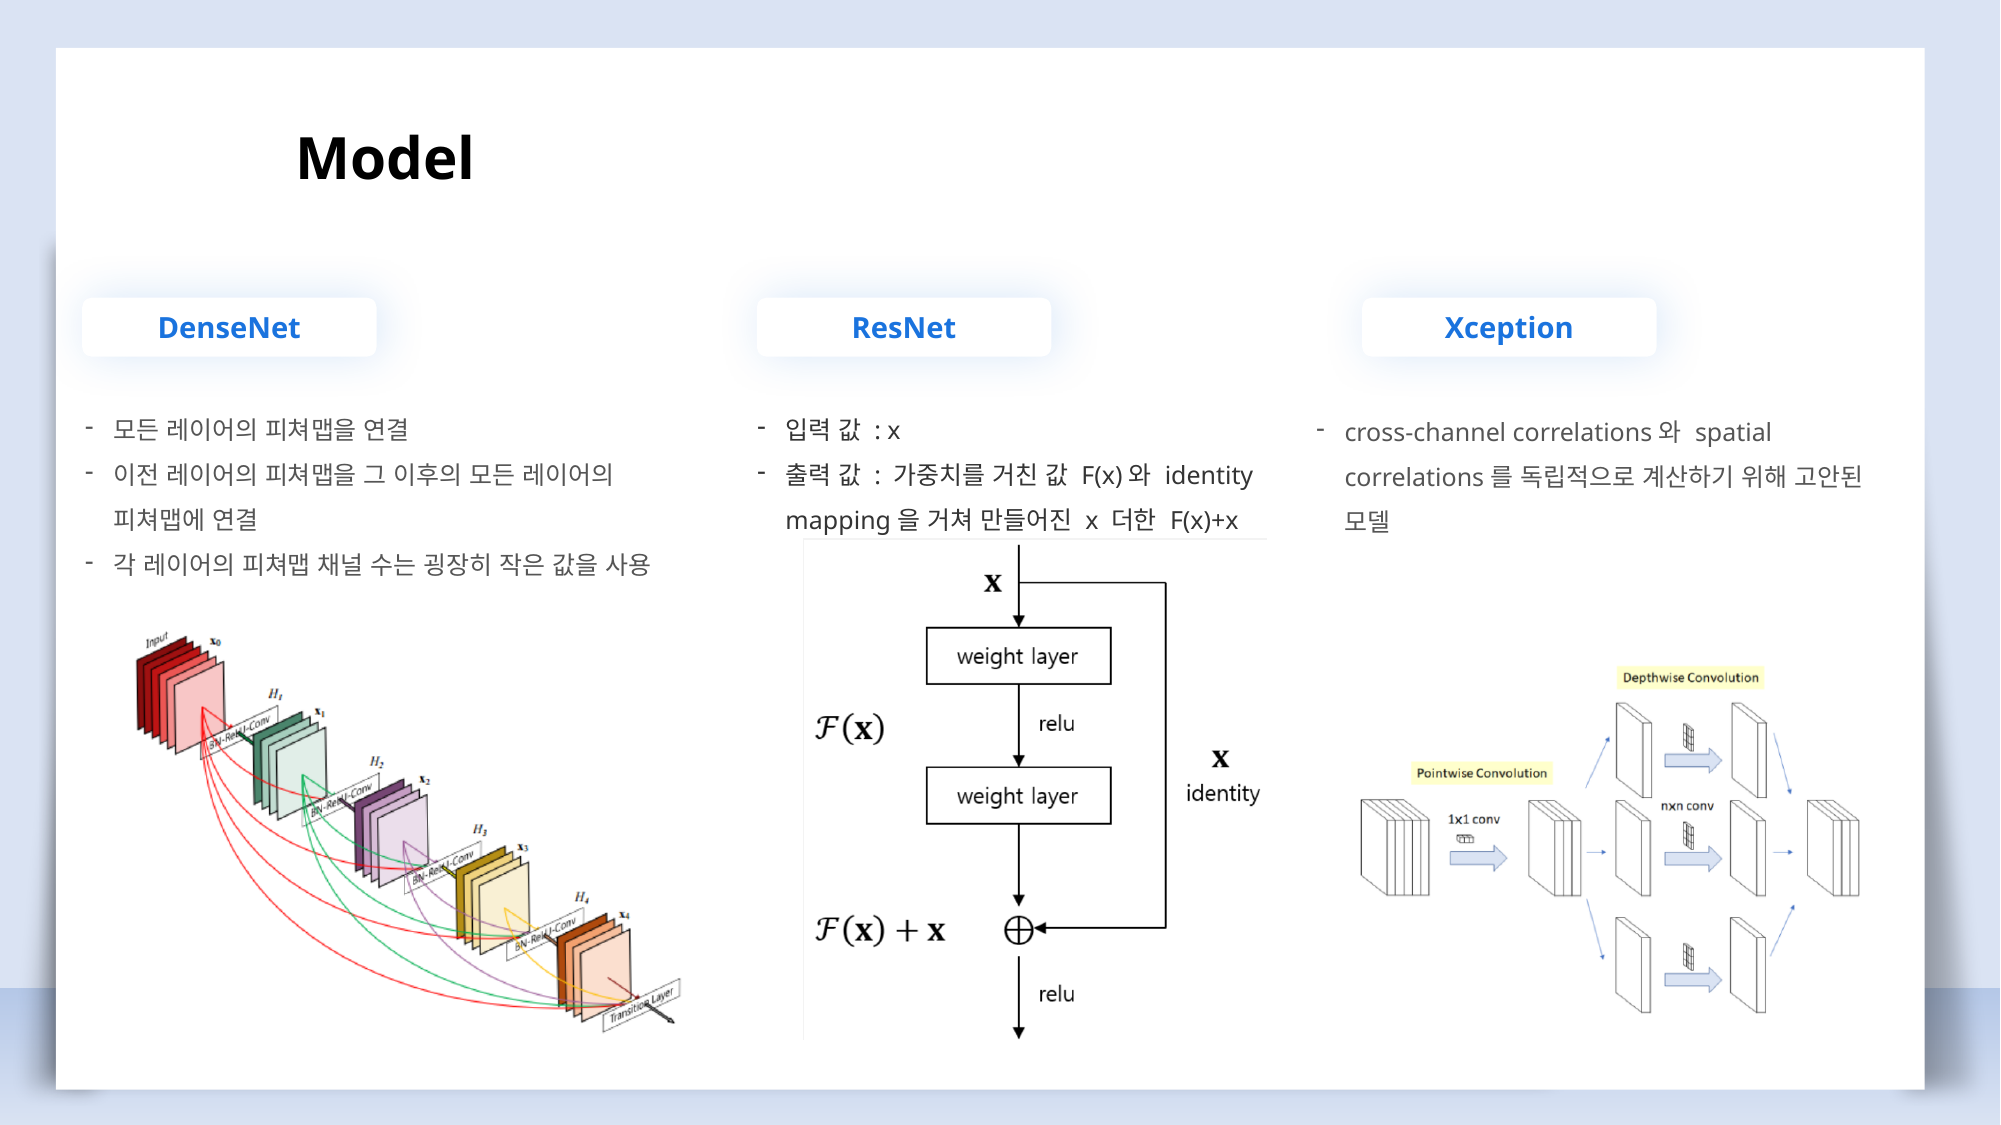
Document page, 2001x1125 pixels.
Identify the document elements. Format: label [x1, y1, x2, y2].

picture [104, 620, 691, 1053]
picture [1343, 648, 1869, 1025]
picture [803, 538, 1266, 1040]
text_box [0, 0, 2000, 1125]
